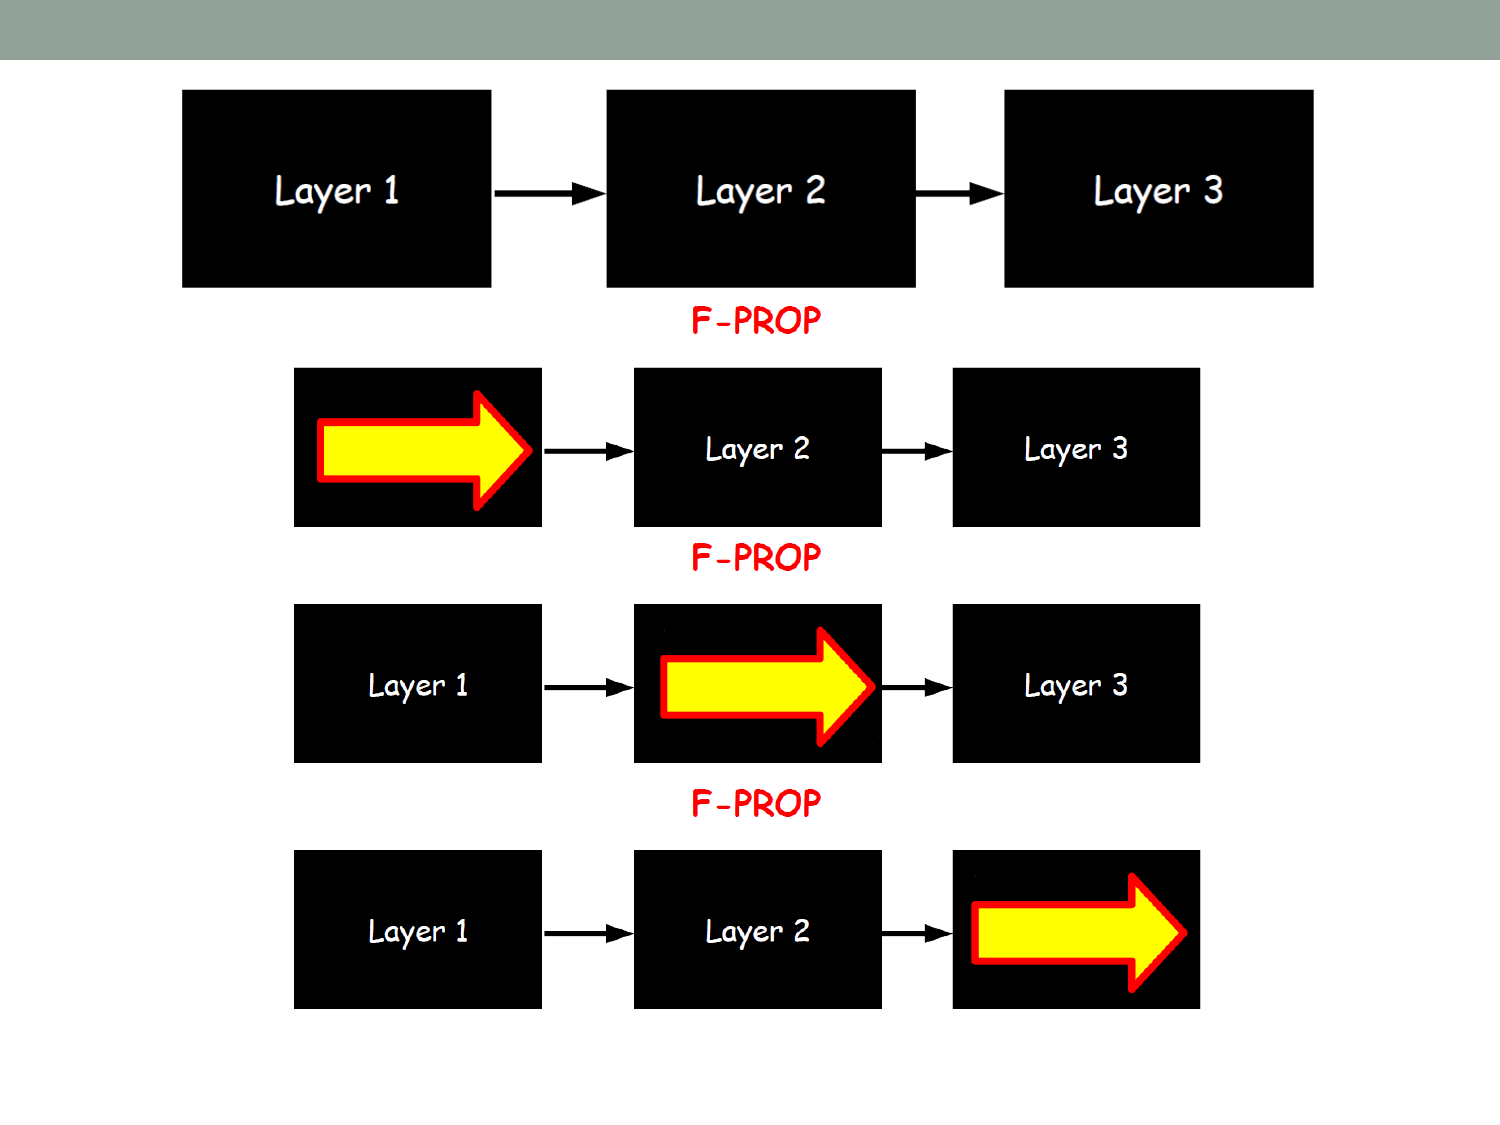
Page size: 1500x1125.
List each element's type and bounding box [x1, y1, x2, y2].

picture [174, 1, 1325, 770]
picture [288, 779, 1209, 1017]
